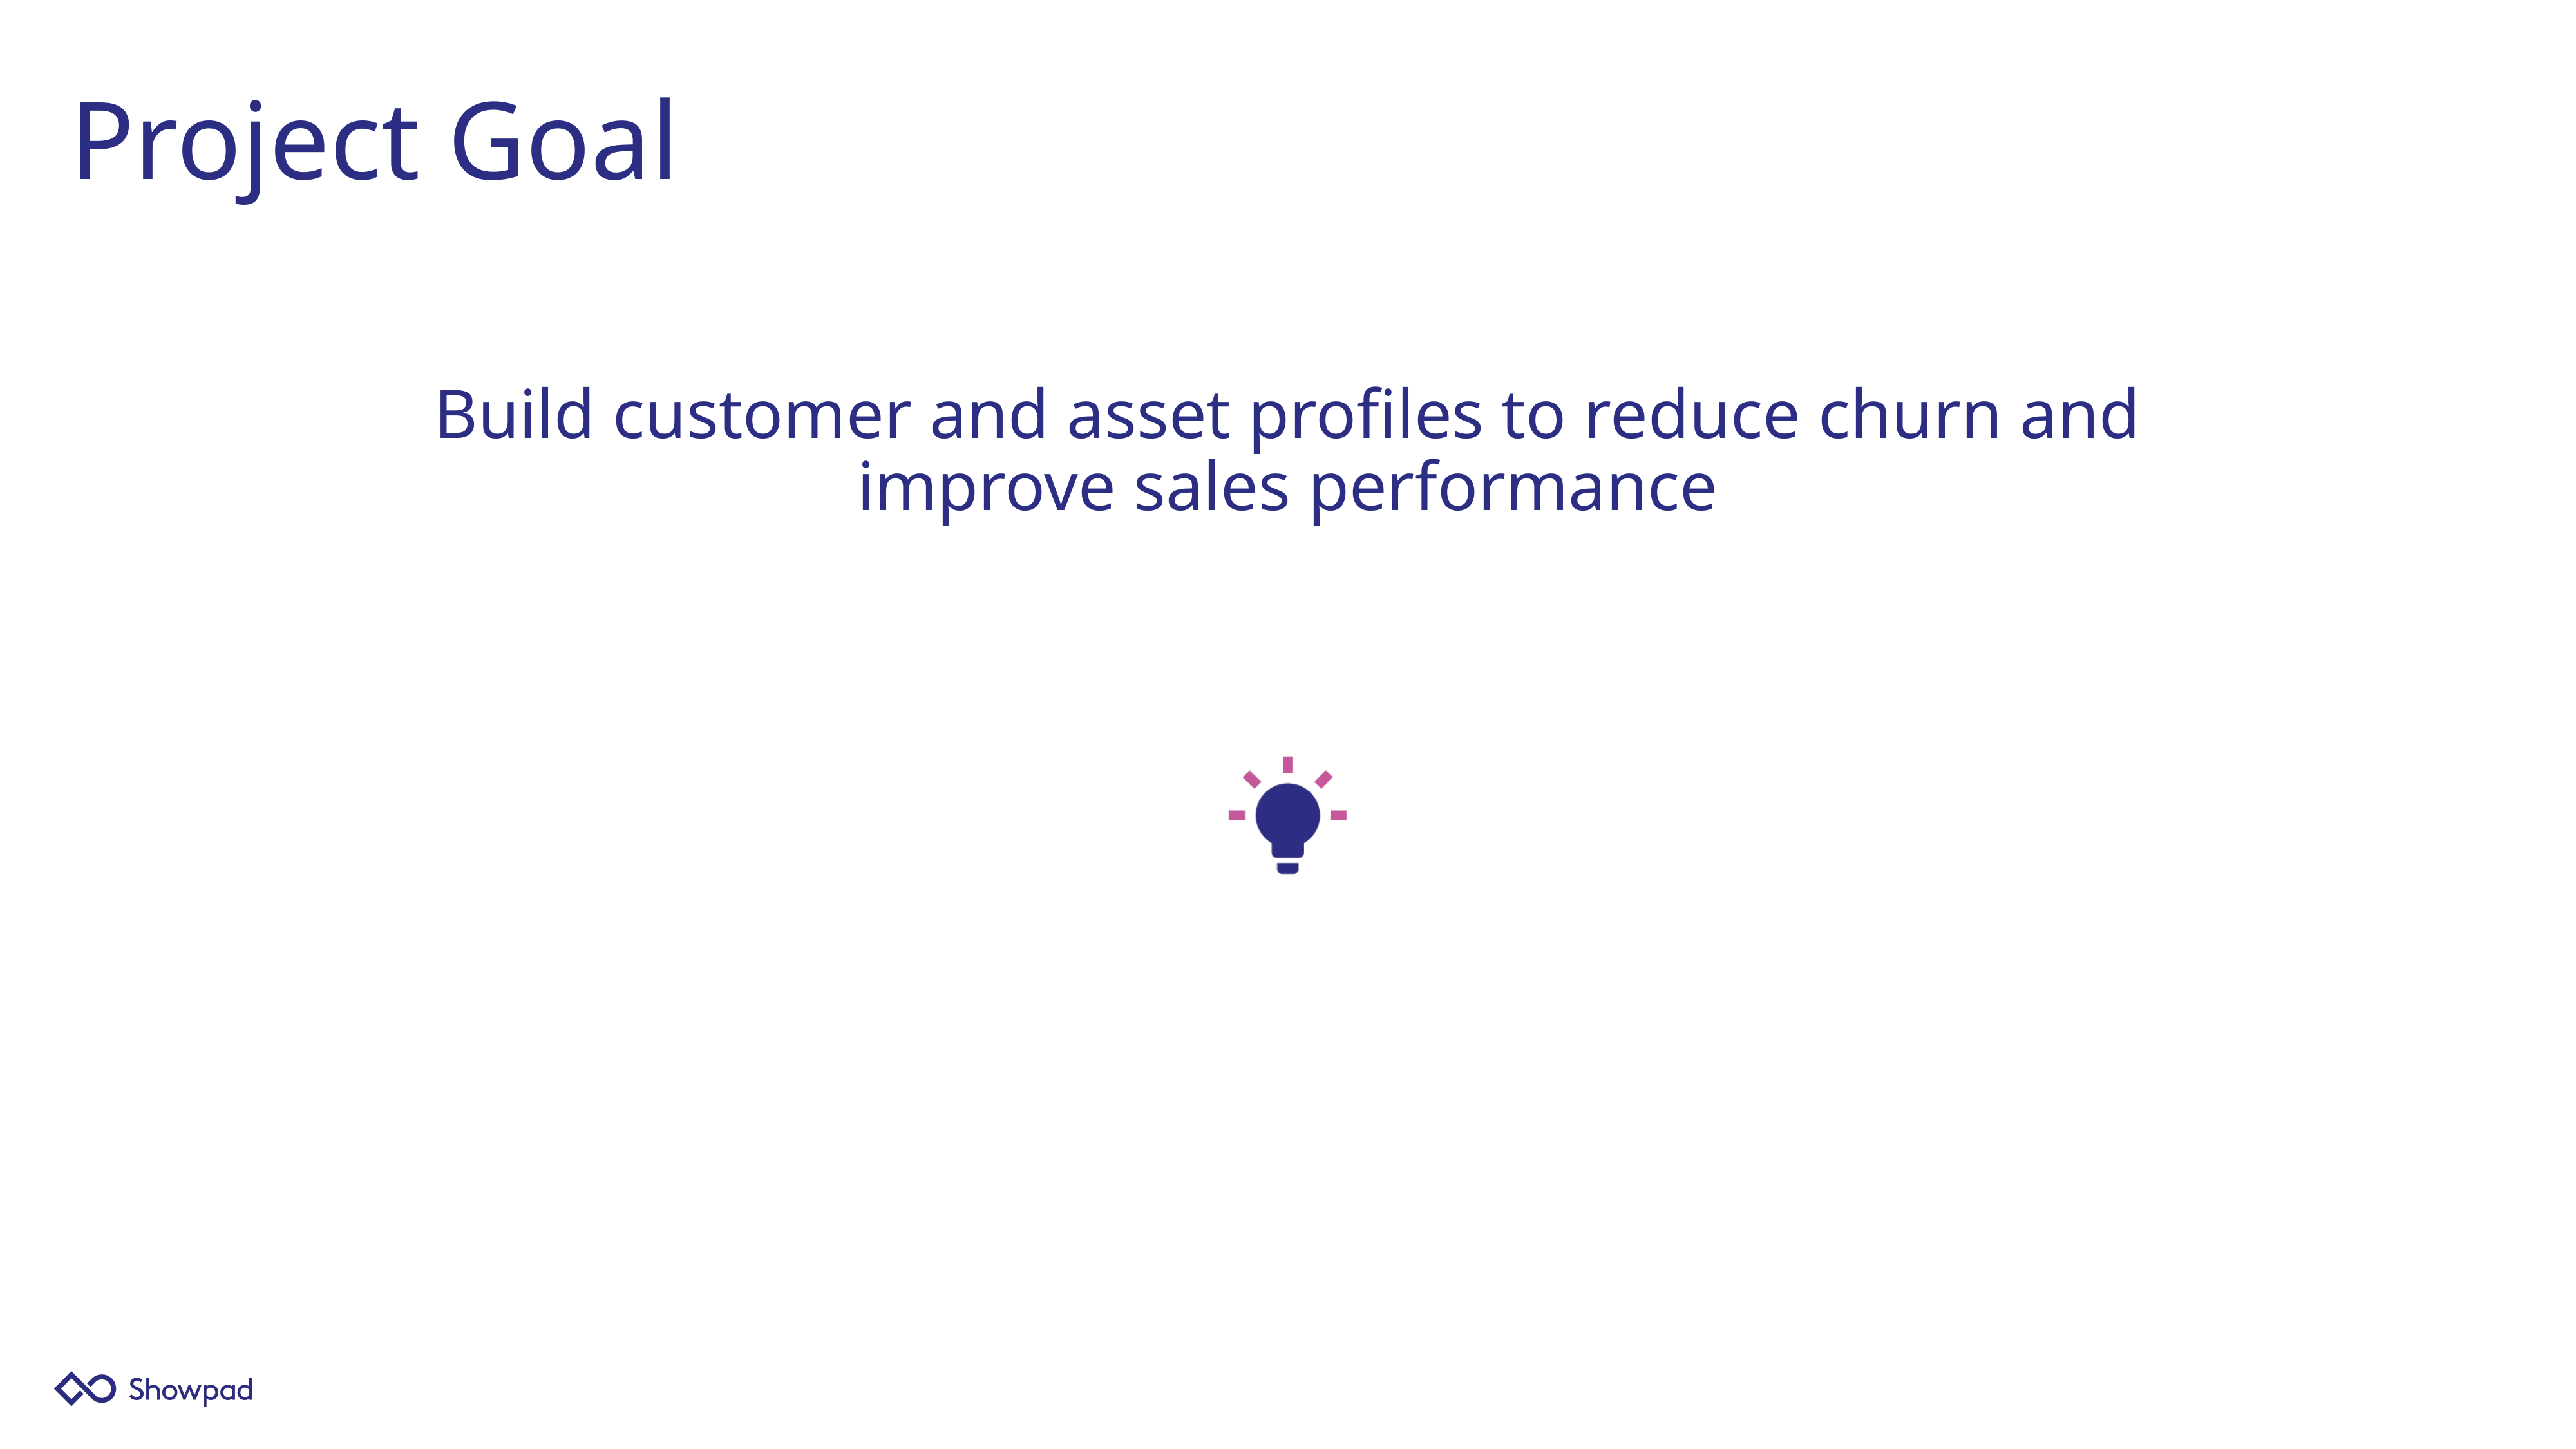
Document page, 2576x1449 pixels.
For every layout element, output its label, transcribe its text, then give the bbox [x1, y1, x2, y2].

picture [50, 1370, 260, 1410]
title Project Goal [50, 61, 2528, 228]
picture [1211, 737, 1367, 894]
list Build customer and asset profiles to reduce churn and improve sales performance [339, 370, 2237, 1262]
